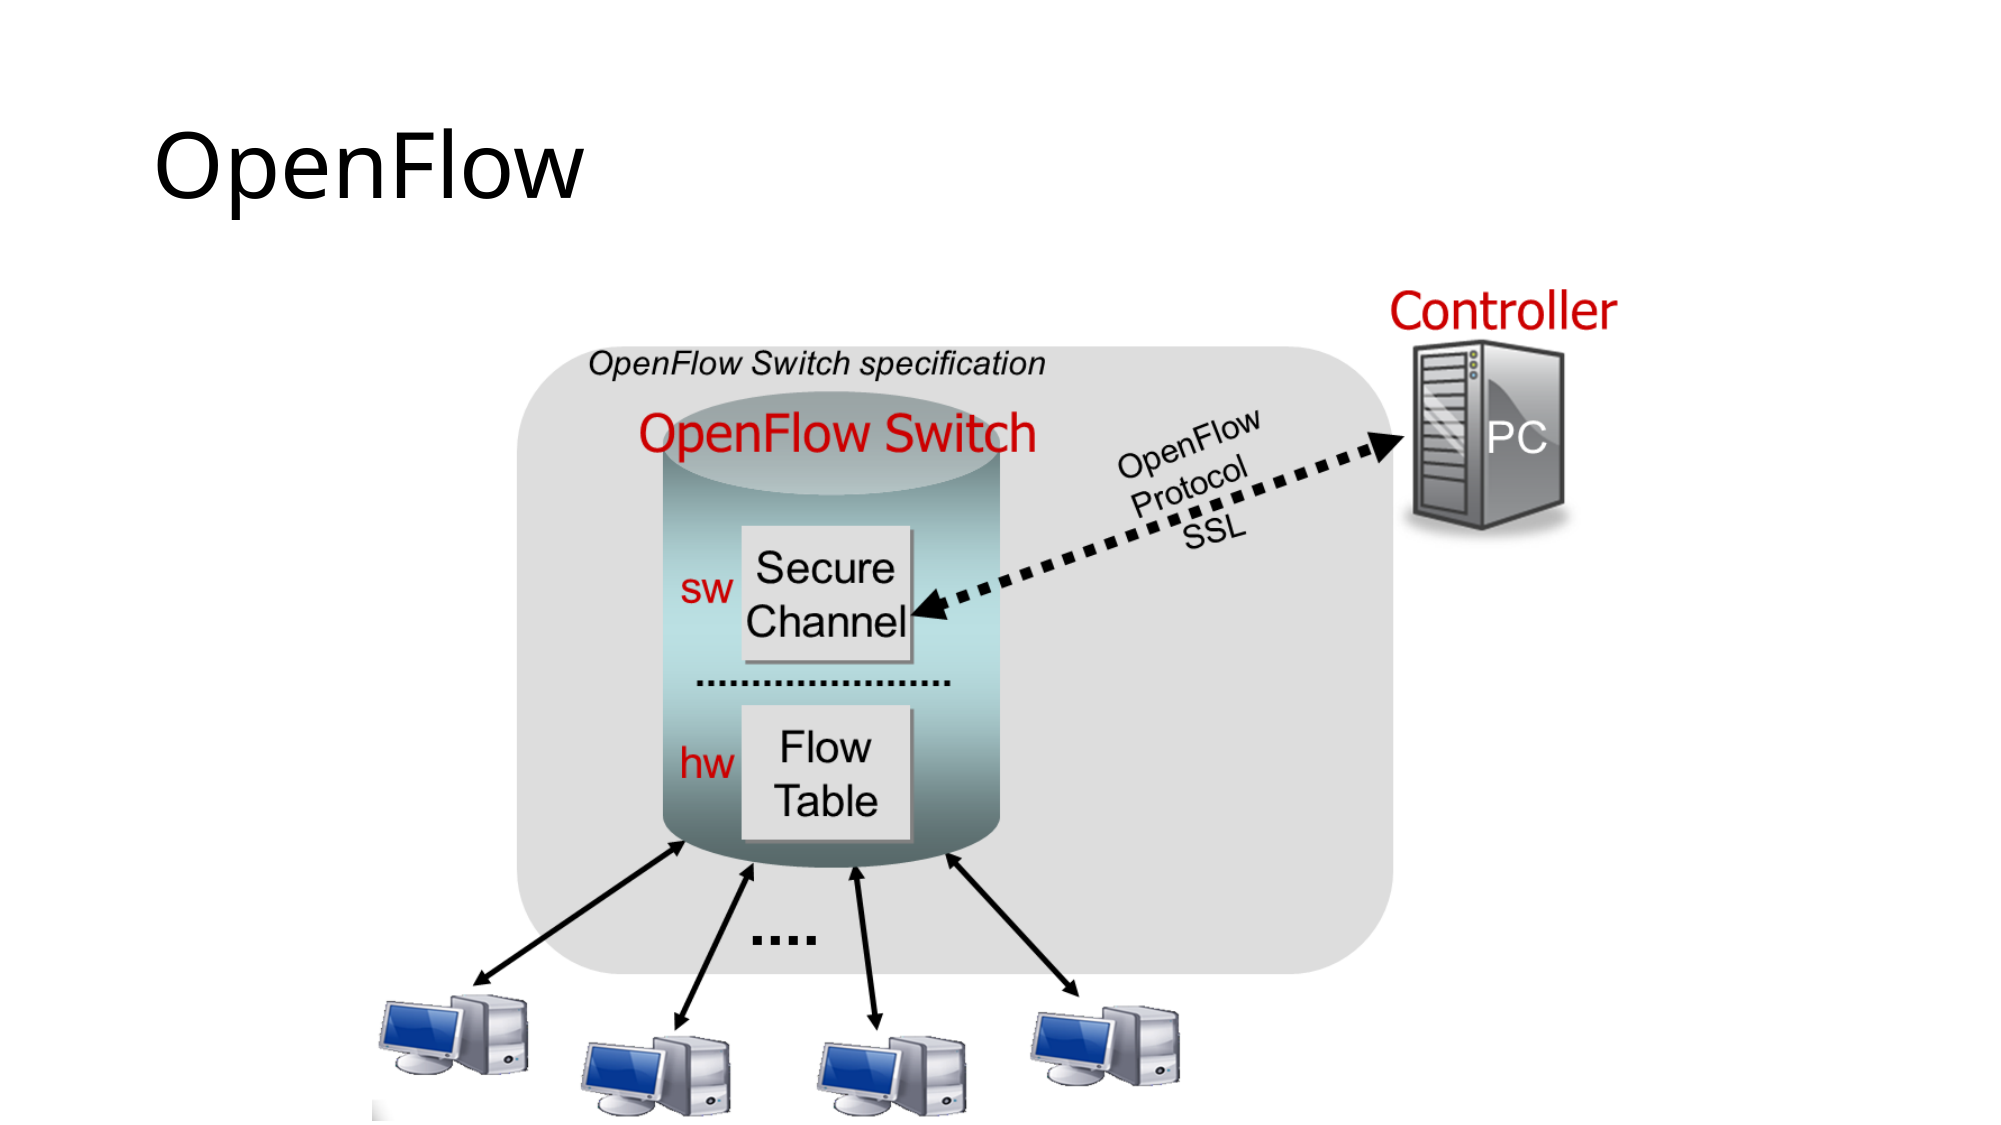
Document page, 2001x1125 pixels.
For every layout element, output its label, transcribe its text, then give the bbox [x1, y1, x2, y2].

title OpenFlow [137, 59, 1863, 278]
picture [372, 277, 1627, 1122]
